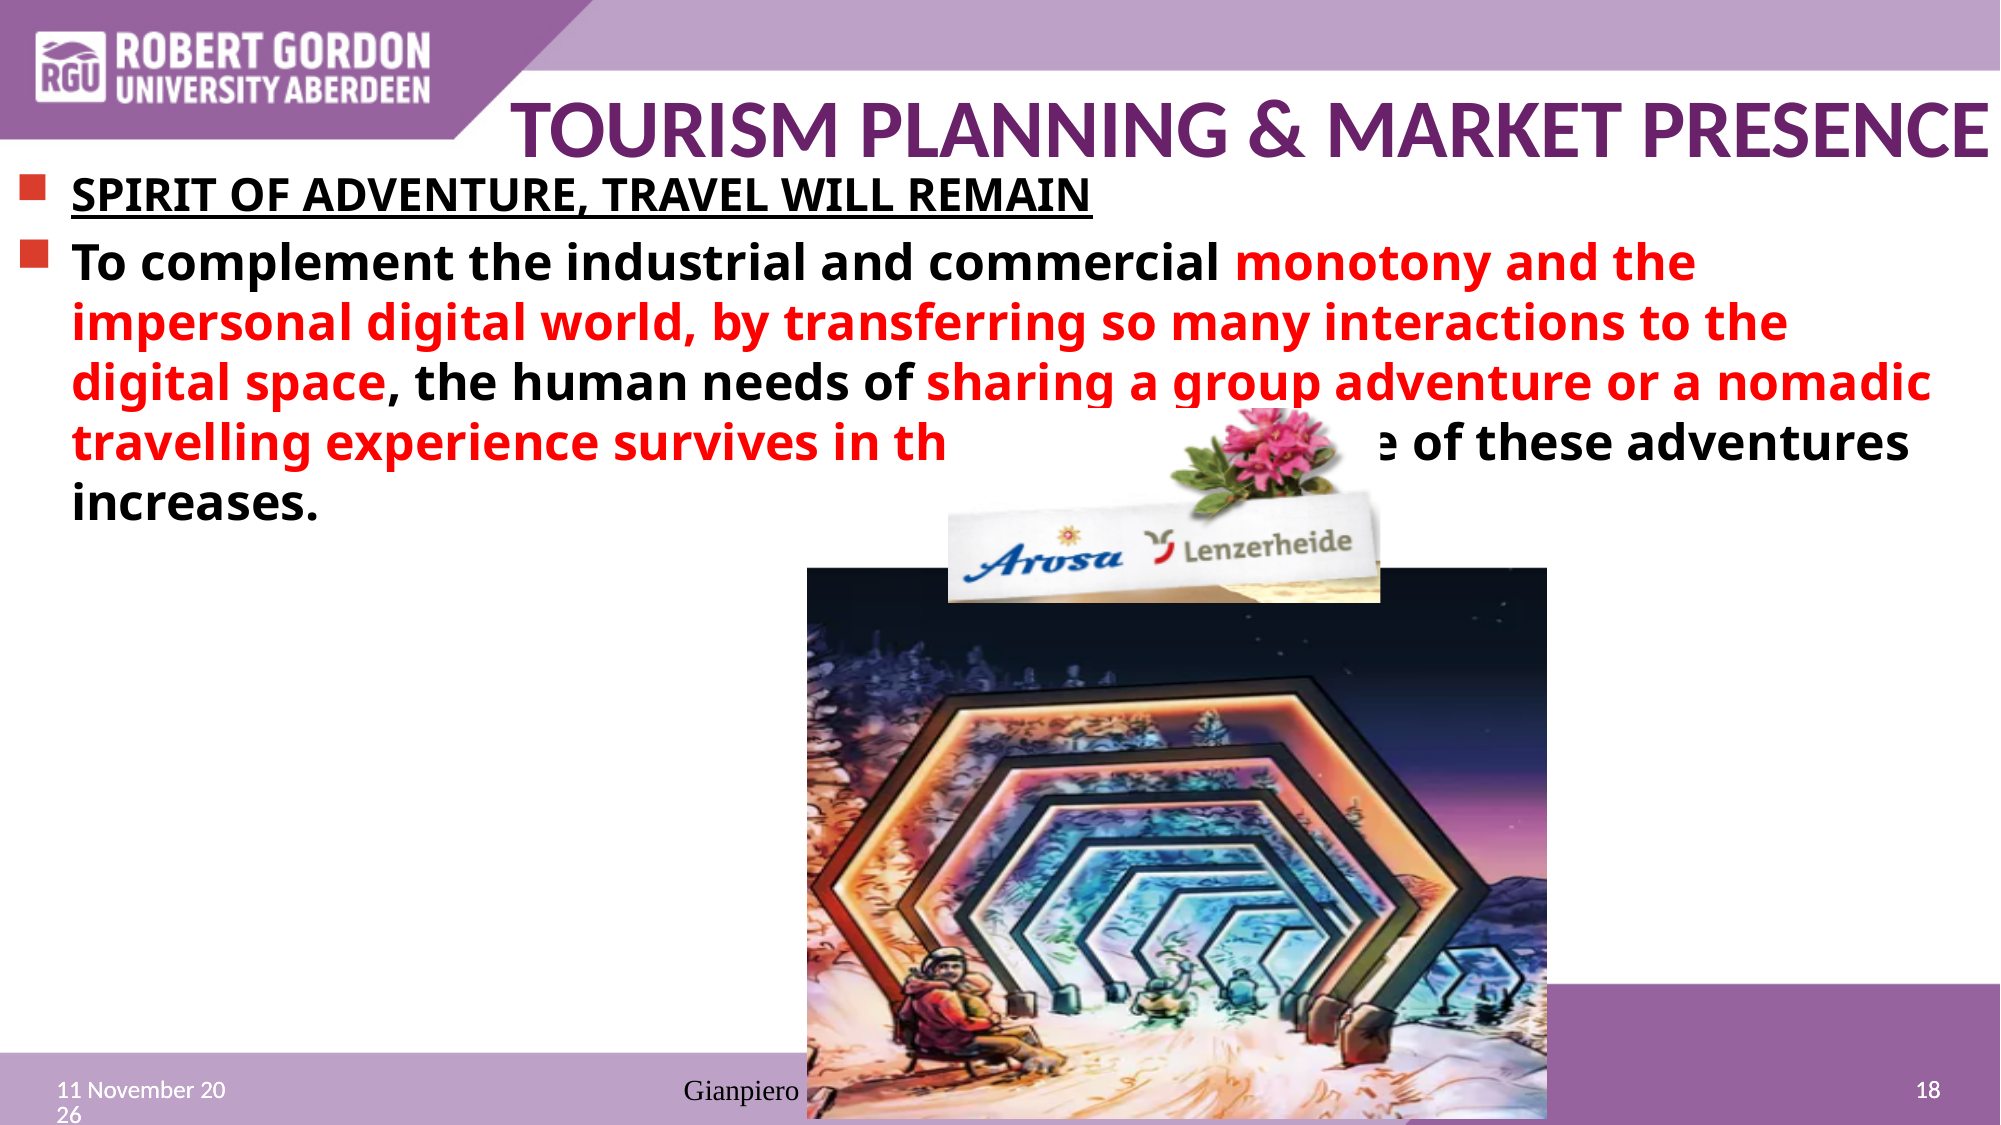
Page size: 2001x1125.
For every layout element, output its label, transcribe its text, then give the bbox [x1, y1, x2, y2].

picture [0, 285, 2000, 1125]
text_box TOURISM PLANNING & MARKET PRESENCE [496, 77, 2000, 285]
text_box SPIRIT OF ADVENTURE, TRAVEL WILL REMAIN To complement the industrial and commercial monotony and the impersonal digital world, by transferring so many interactions to the digital space, the human needs of sharing a group adventure or a nomadic travelling experience survives in the blood. The value of these adventures increases. [0, 158, 1956, 901]
text_box 01 January 2022 [41, 1058, 250, 1119]
footer Gianpiero Di Battista [284, 1058, 807, 1119]
picture [0, 0, 2000, 158]
text_box 18 [1547, 1058, 1956, 1119]
